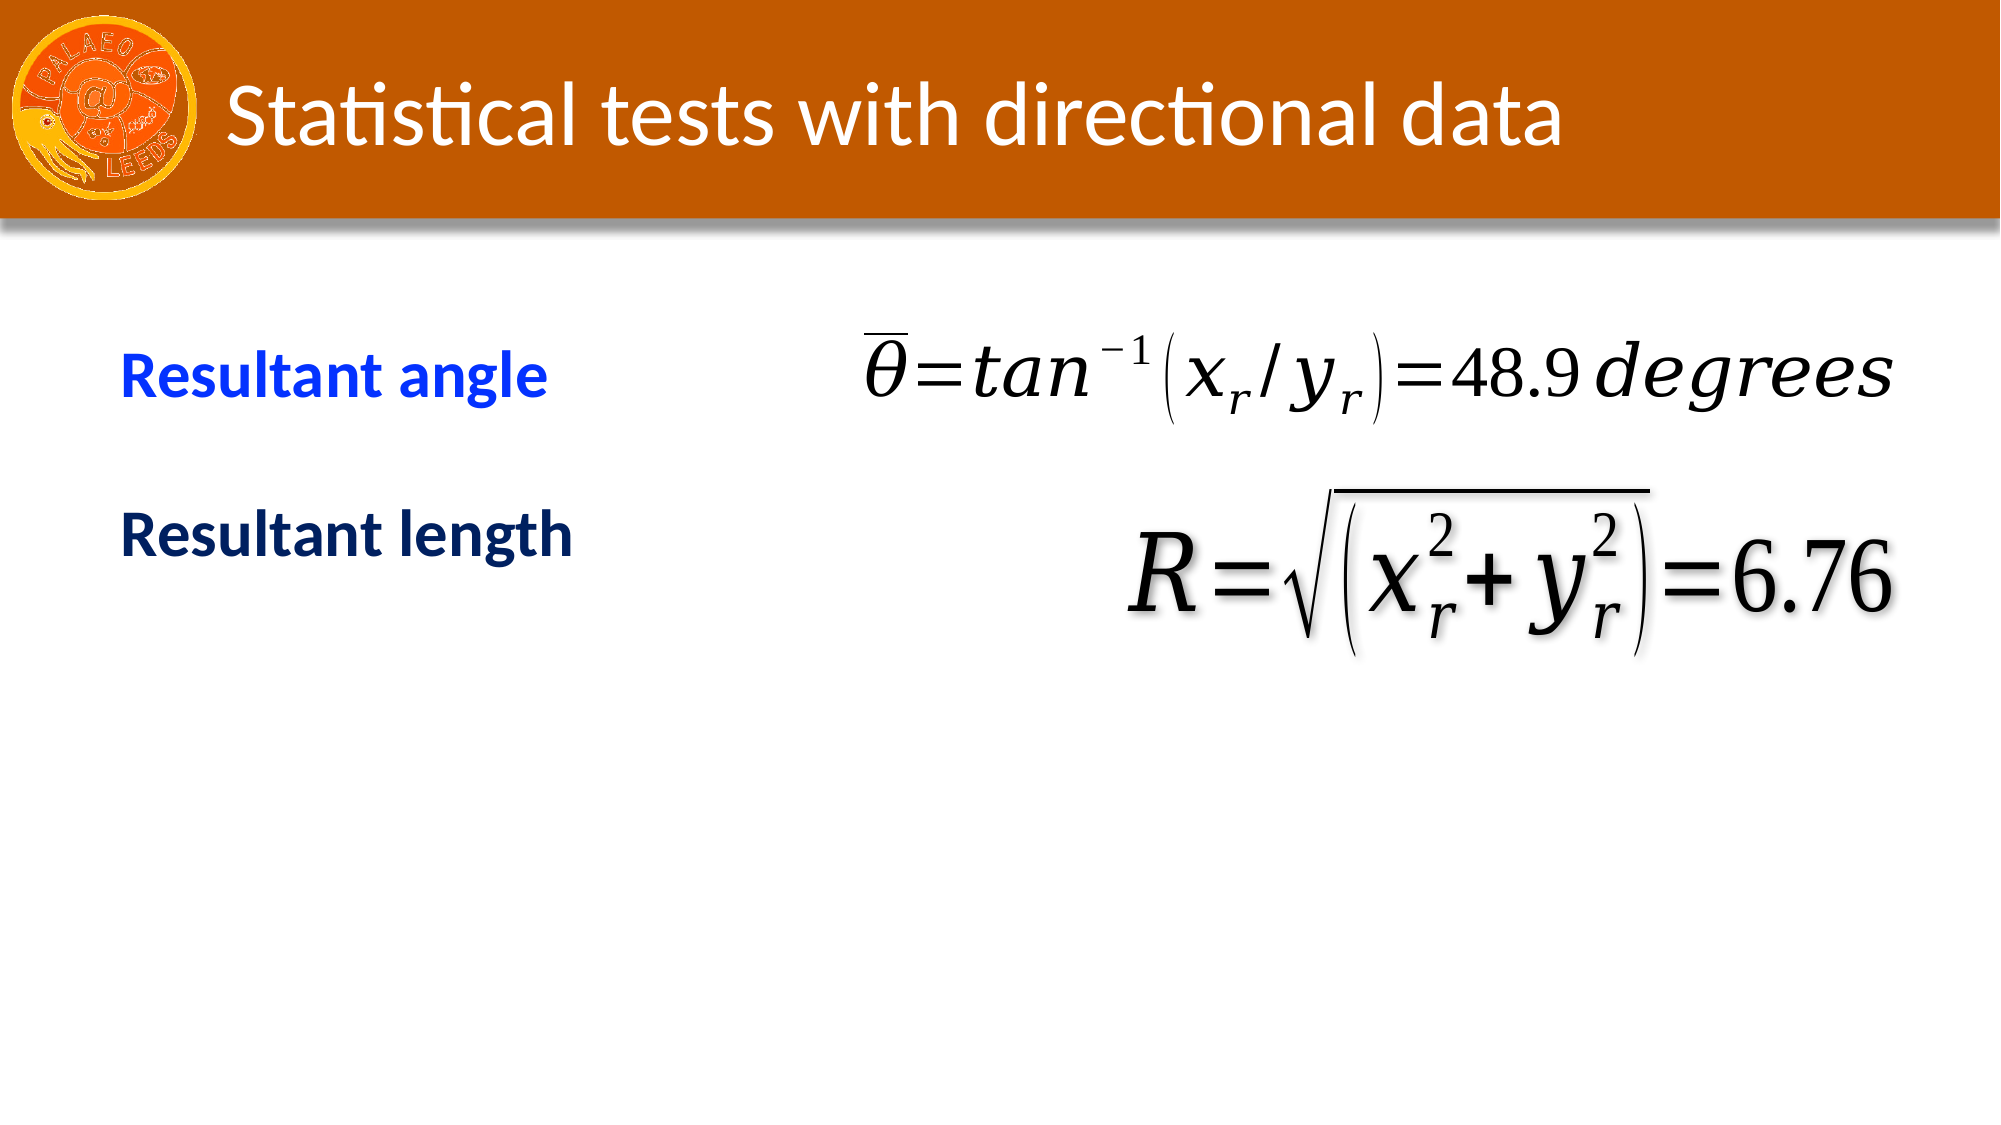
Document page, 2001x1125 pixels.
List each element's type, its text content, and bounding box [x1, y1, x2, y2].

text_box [104, 323, 1898, 430]
text_box [0, 0, 2000, 219]
picture [11, 15, 197, 200]
text_box Statistical tests with directional data [210, 17, 2000, 201]
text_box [104, 482, 1898, 662]
